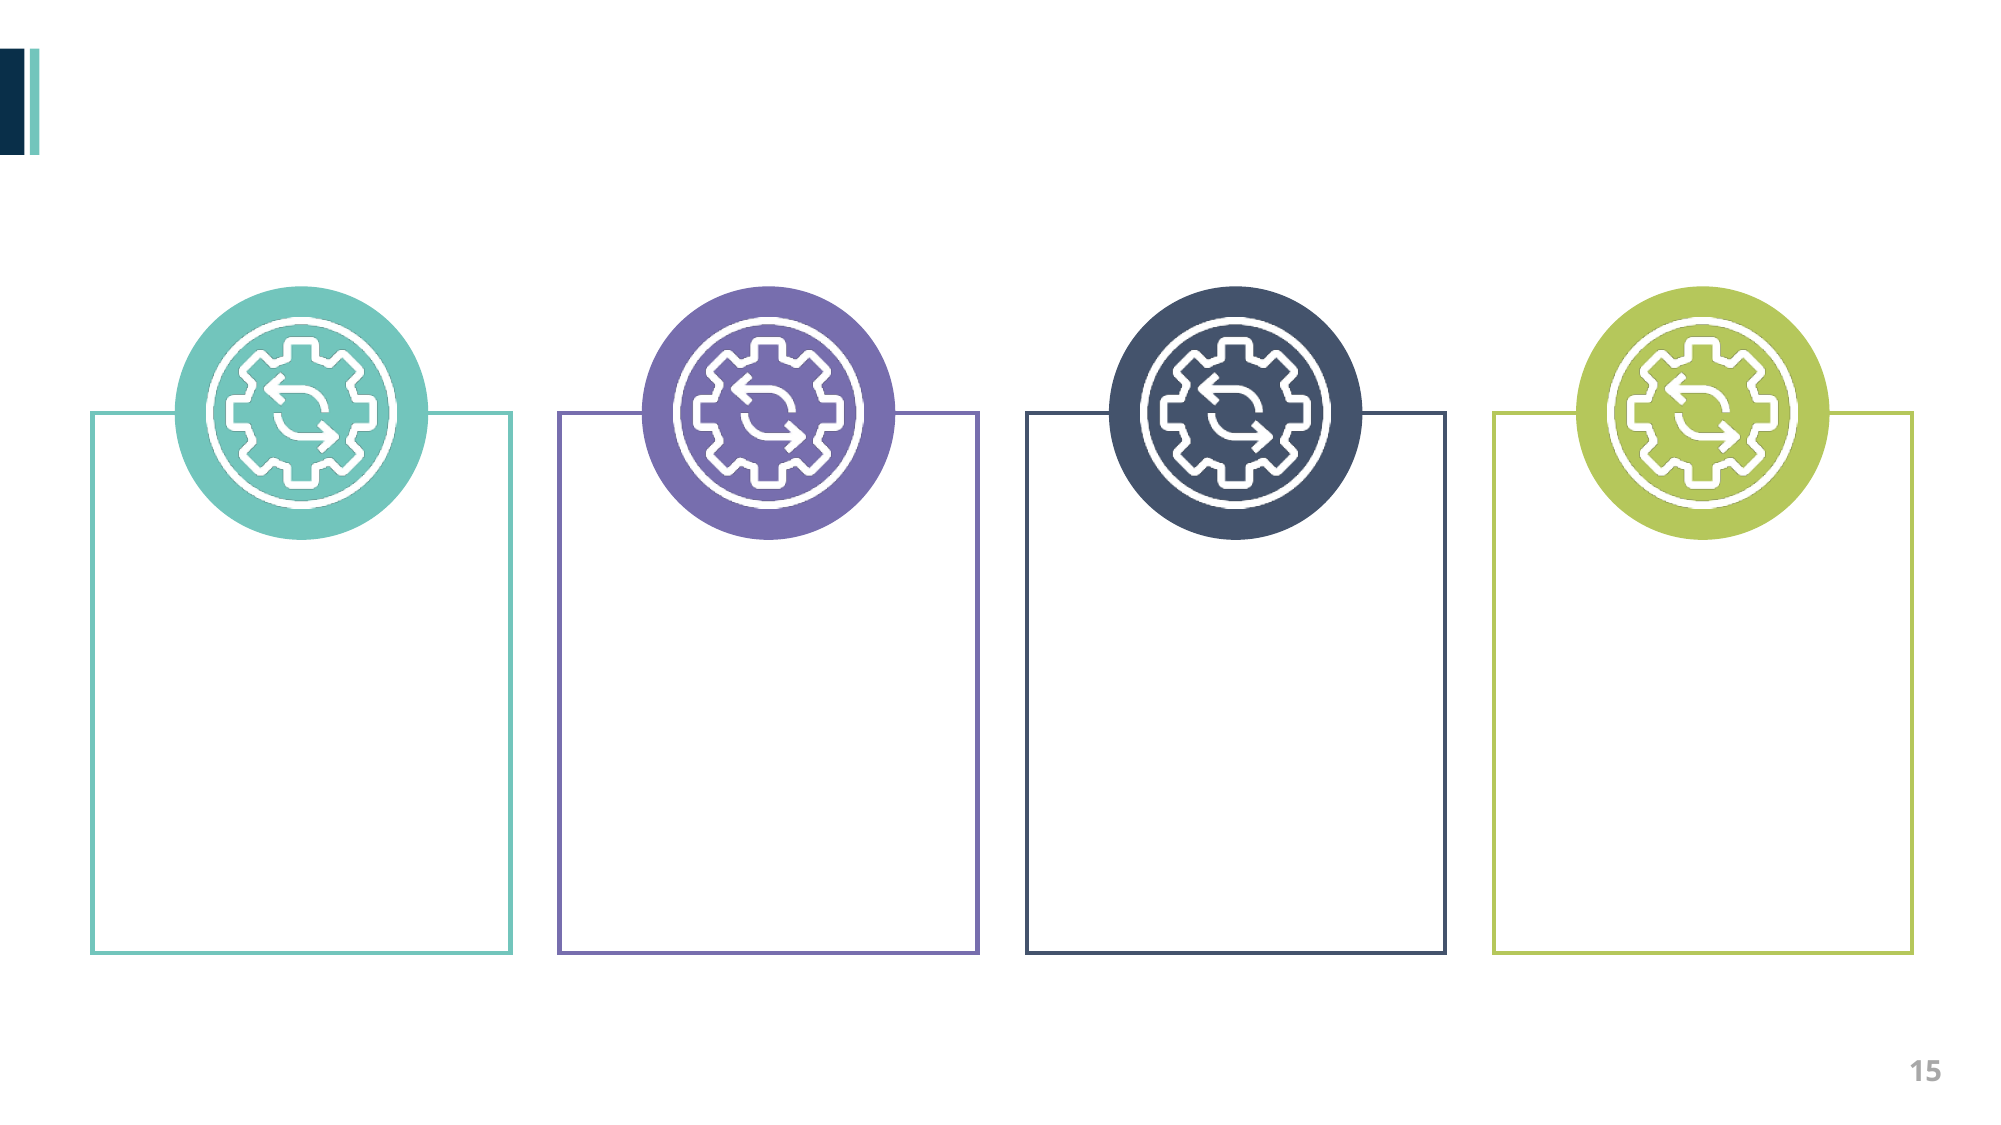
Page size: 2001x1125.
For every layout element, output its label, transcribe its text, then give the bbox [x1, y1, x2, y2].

text_box [397, 331, 428, 495]
text_box [687, 287, 850, 317]
text_box [1798, 331, 1829, 496]
slide_number 15 [1507, 1042, 1958, 1103]
picture [206, 317, 397, 509]
text_box [1621, 509, 1785, 539]
text_box [220, 509, 383, 539]
picture [1140, 317, 1331, 509]
text_box [1154, 509, 1317, 539]
text_box [1154, 287, 1317, 317]
text_box [642, 331, 673, 495]
picture [1607, 317, 1798, 509]
text_box [91, 412, 511, 954]
picture [673, 317, 864, 509]
text_box [1577, 331, 1607, 495]
text_box [1026, 412, 1446, 954]
text_box [559, 412, 979, 954]
text_box [687, 509, 850, 539]
text_box [864, 331, 895, 495]
text_box [1331, 331, 1362, 495]
text_box [220, 287, 383, 317]
text_box [1109, 331, 1140, 495]
text_box [1493, 412, 1913, 954]
text_box [1621, 287, 1784, 317]
text_box [175, 331, 206, 495]
